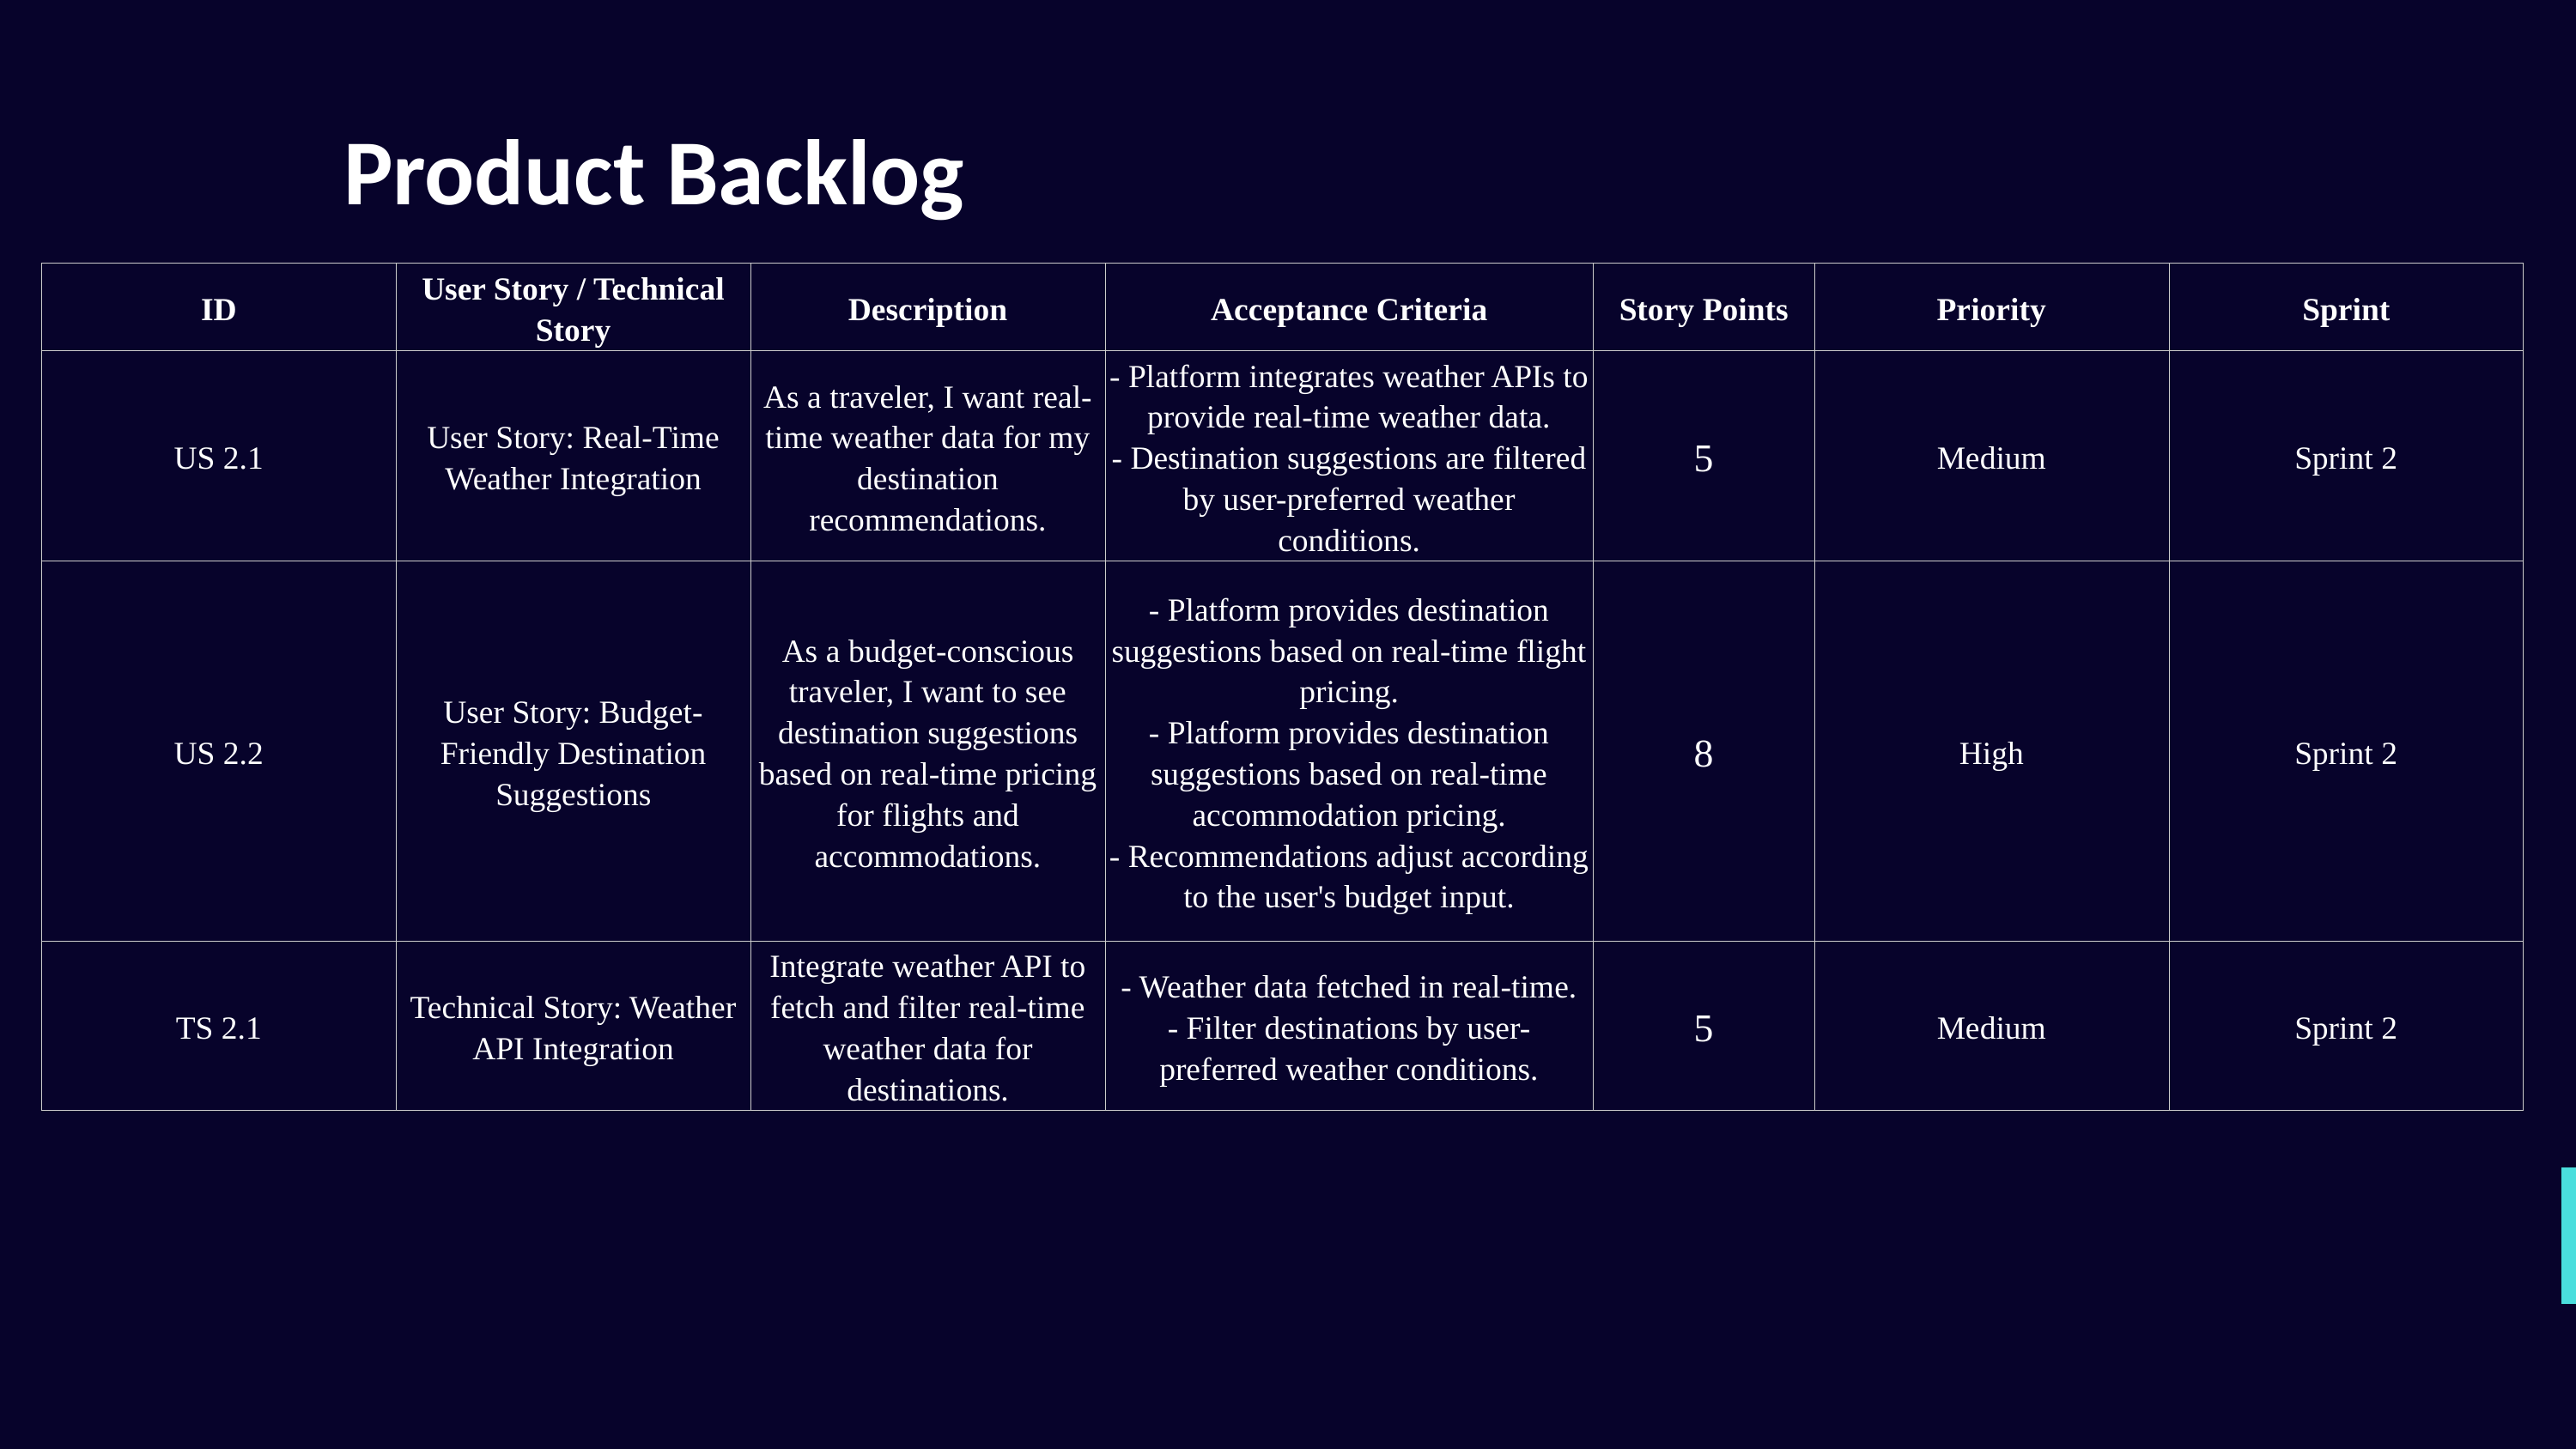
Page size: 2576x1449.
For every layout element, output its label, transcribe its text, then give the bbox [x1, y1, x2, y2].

table_cell - Platform integrates weather APIs to provide real-time weather data. - Destination suggestions are filtered by user-preferred weather conditions. [1106, 351, 1593, 561]
table_header Priority [1815, 264, 2169, 350]
table_header ID [42, 264, 396, 350]
table_cell As a budget-conscious traveler, I want to see destination suggestions based on real-time pricing for flights and accommodations. [751, 561, 1105, 941]
table_cell Sprint 2 [2170, 351, 2523, 561]
table_cell Sprint 2 [2170, 942, 2523, 1110]
table_cell Sprint 2 [2170, 561, 2523, 941]
table_cell - Platform provides destination suggestions based on real-time flight pricing. - Platform provides destination suggestions based on real-time accommodation pricing. - Recommendations adjust according to the user's budget input. [1106, 561, 1593, 941]
table_header User Story / Technical Story [397, 264, 750, 350]
table_cell Medium [1815, 942, 2169, 1110]
table_cell US 2.1 [42, 351, 396, 561]
table_header Sprint [2170, 264, 2523, 350]
table_cell 8 [1594, 561, 1814, 941]
table_cell User Story: Budget-Friendly Destination Suggestions [397, 561, 750, 941]
table_cell High [1815, 561, 2169, 941]
text_box Product Backlog [331, 99, 1668, 263]
table_cell US 2.2 [42, 561, 396, 941]
table_cell User Story: Real-Time Weather Integration [397, 351, 750, 561]
table_header Story Points [1594, 264, 1814, 350]
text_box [2561, 1166, 2576, 1304]
table_cell 5 [1594, 942, 1814, 1110]
table_cell 5 [1594, 351, 1814, 561]
table_cell - Weather data fetched in real-time. - Filter destinations by user-preferred weather conditions. [1106, 942, 1593, 1110]
table_cell As a traveler, I want real-time weather data for my destination recommendations. [751, 351, 1105, 561]
table_header Acceptance Criteria [1106, 264, 1593, 350]
table_cell TS 2.1 [42, 942, 396, 1110]
table_header Description [751, 264, 1105, 350]
table_cell Medium [1815, 351, 2169, 561]
table_cell Integrate weather API to fetch and filter real-time weather data for destinations. [751, 942, 1105, 1110]
table_cell Technical Story: Weather API Integration [397, 942, 750, 1110]
